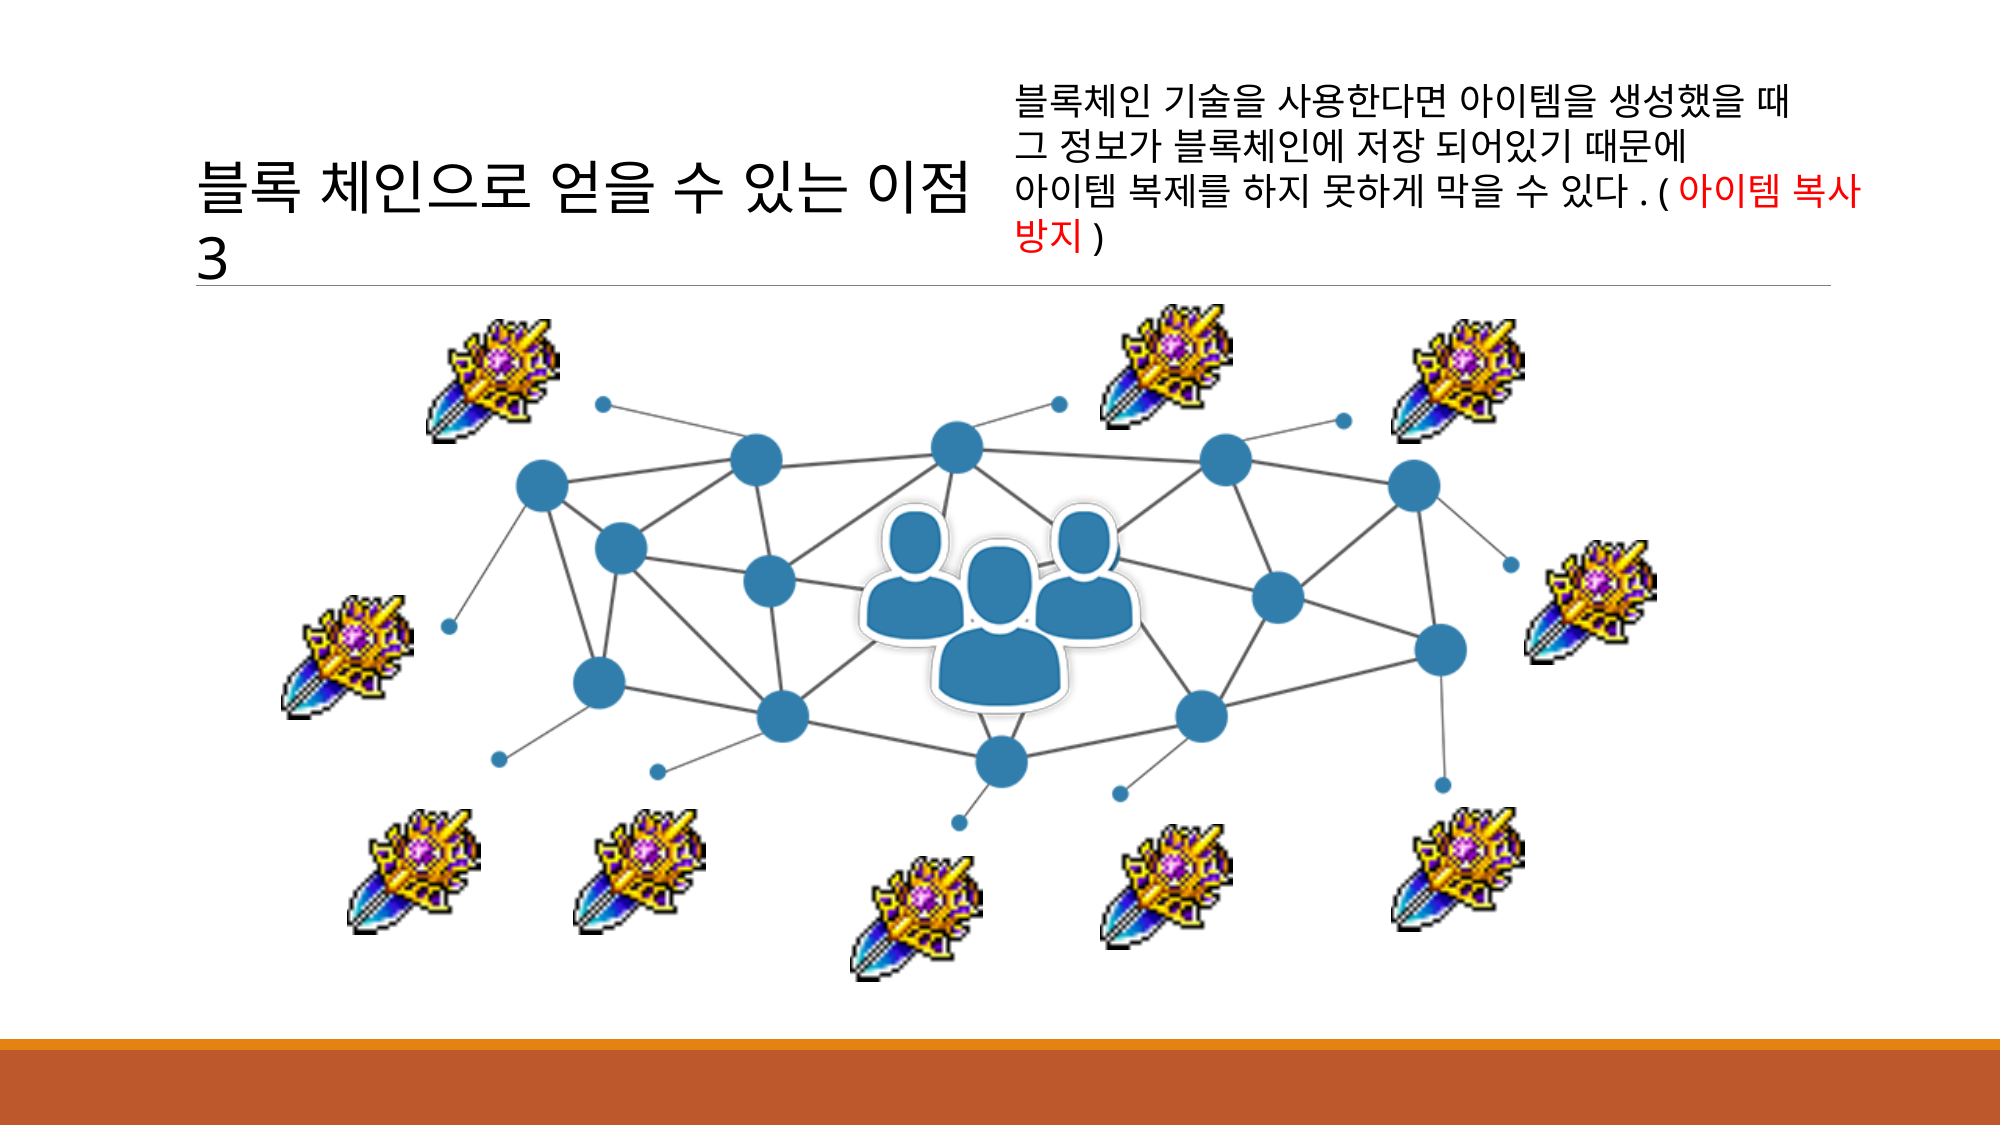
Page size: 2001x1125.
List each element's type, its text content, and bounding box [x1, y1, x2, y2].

picture [280, 303, 1658, 951]
picture [849, 856, 984, 982]
text_box 블록체인 기술을 사용한다면 아이템을 생성했을 때 그 정보가 블록체인에 저장 되어있기 때문에 아이템 복제를 하지 못하게 막을 수 있다. (아이템 복사 방지) [999, 70, 1917, 266]
text_box 블록 체인으로 얻을 수 있는 이점 3 [181, 143, 1011, 299]
